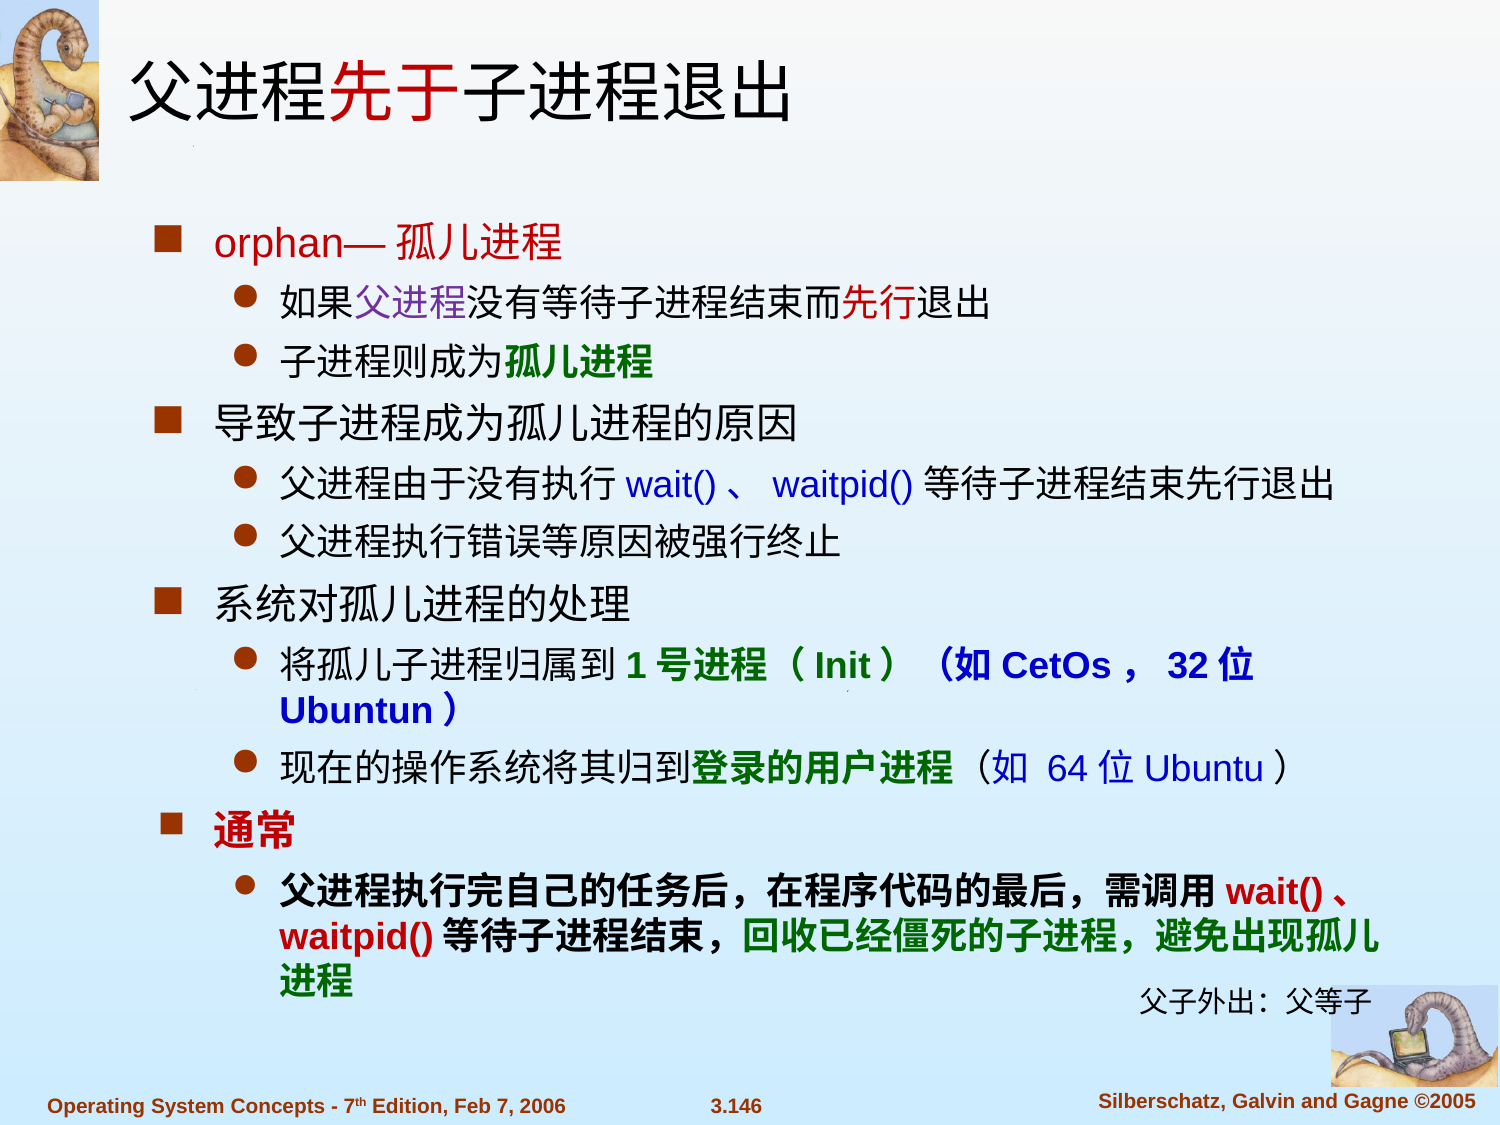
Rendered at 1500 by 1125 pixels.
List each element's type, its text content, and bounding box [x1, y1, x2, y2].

picture [1331, 985, 1498, 1087]
picture [0, 0, 99, 181]
title 父进程先于子进程退出 [112, 37, 1438, 138]
text_box orphan—孤儿进程 如果父进程没有等待子进程结束而先行退出 子进程则成为孤儿进程 导致子进程成为孤儿进程的原因 父进程由于没有执行wait()、waitpid()等待子进程结束先行退出 父进程执行错误等原因被强行终止 系统对孤儿进程的处理 将孤儿子进程归属到1号进程（Init）（如CetOs，32位Ubuntun） 现在的操作系统将其归到登录的用户进程（如 64位Ubuntu） 通常 父进程执行完自己的任务后，在程序代码的最后，需调用wait()、waitpid()等待子进程结束，回收已经僵死的子进程，避免出现孤儿进程 [142, 208, 1409, 1027]
text_box 父子外出：父等子 [1124, 975, 1409, 1026]
